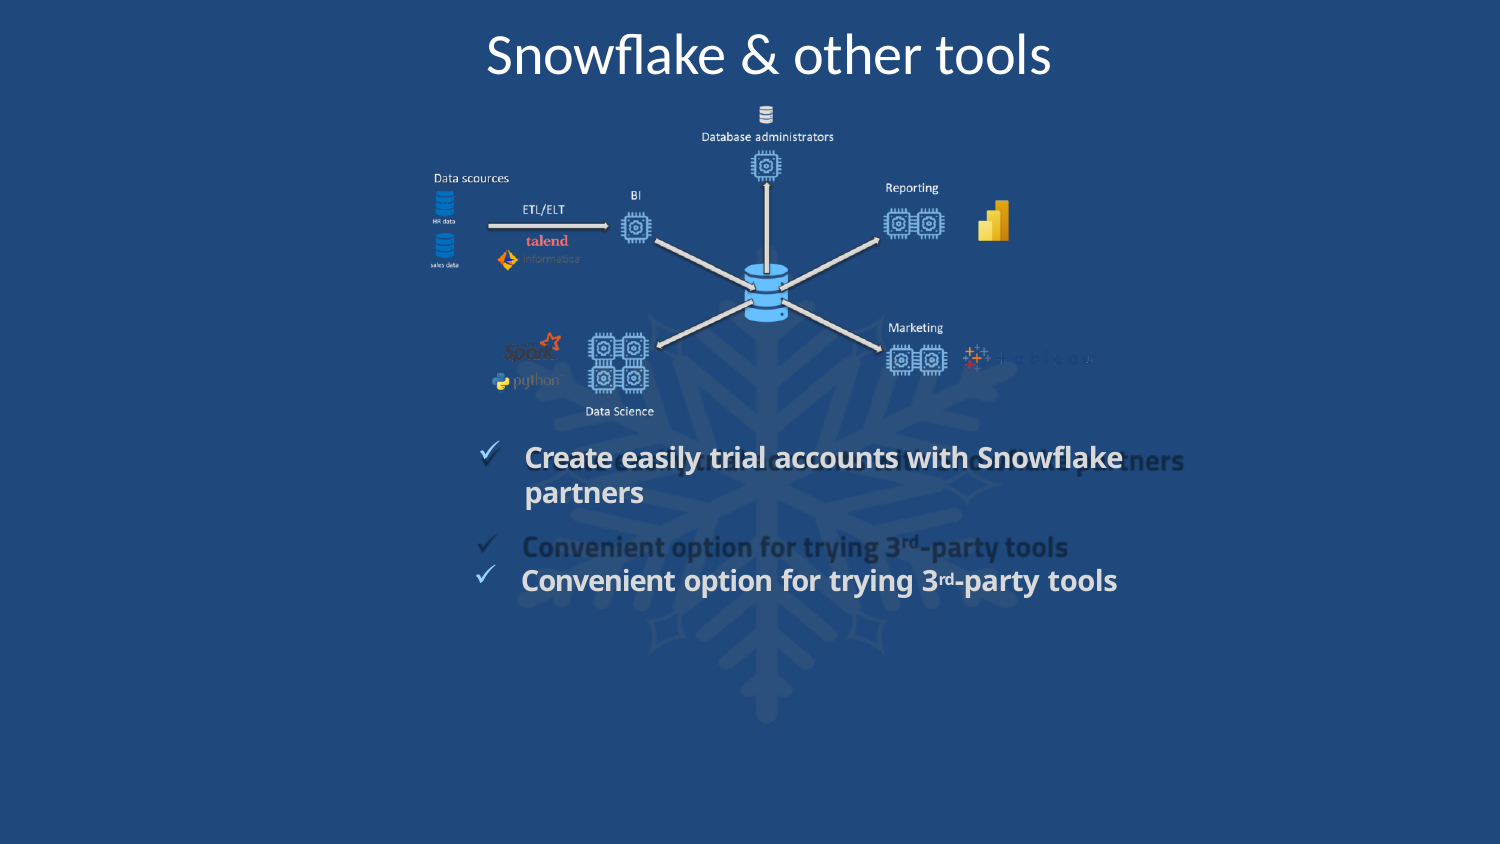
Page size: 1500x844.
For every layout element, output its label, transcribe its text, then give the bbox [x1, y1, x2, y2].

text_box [424, 103, 1204, 844]
title Snowflake & other tools [484, 13, 1060, 101]
